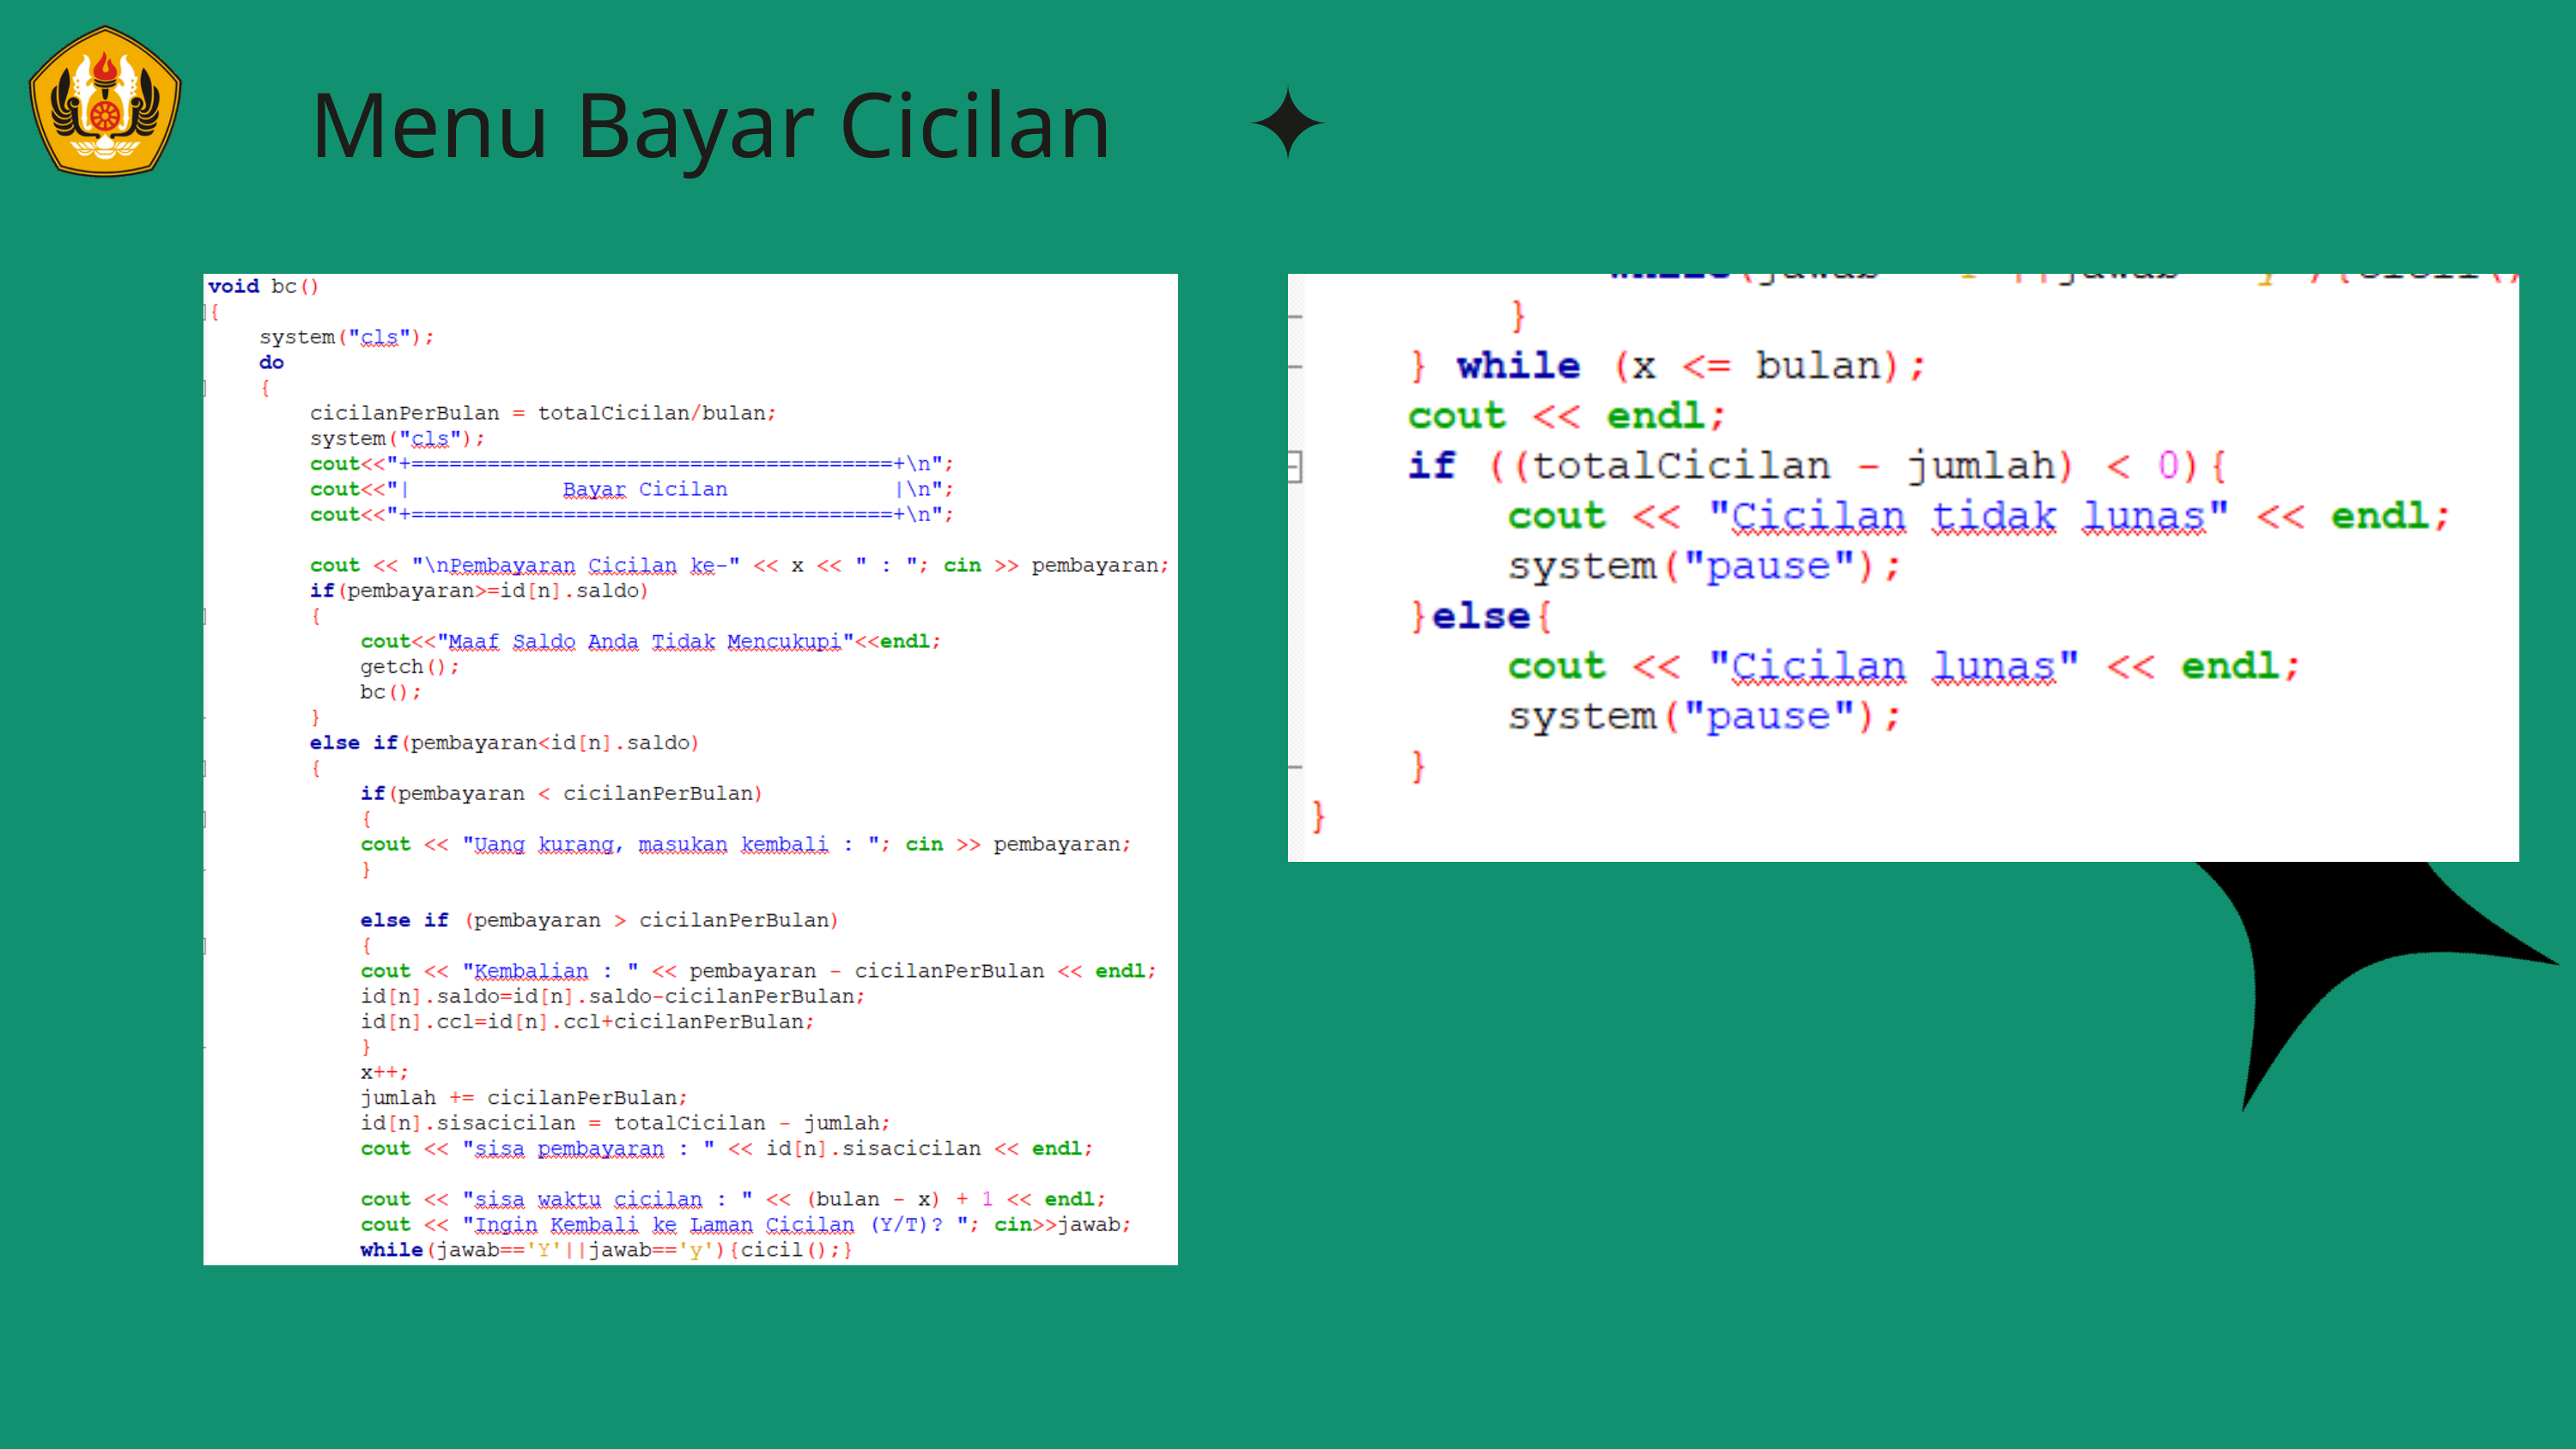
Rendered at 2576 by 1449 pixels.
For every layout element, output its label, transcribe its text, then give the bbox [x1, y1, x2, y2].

picture [1287, 274, 2576, 1198]
picture [6, 15, 204, 187]
picture [203, 274, 1178, 1265]
text_box Menu Bayar Cicilan [208, 68, 1495, 176]
picture [1249, 83, 1327, 162]
